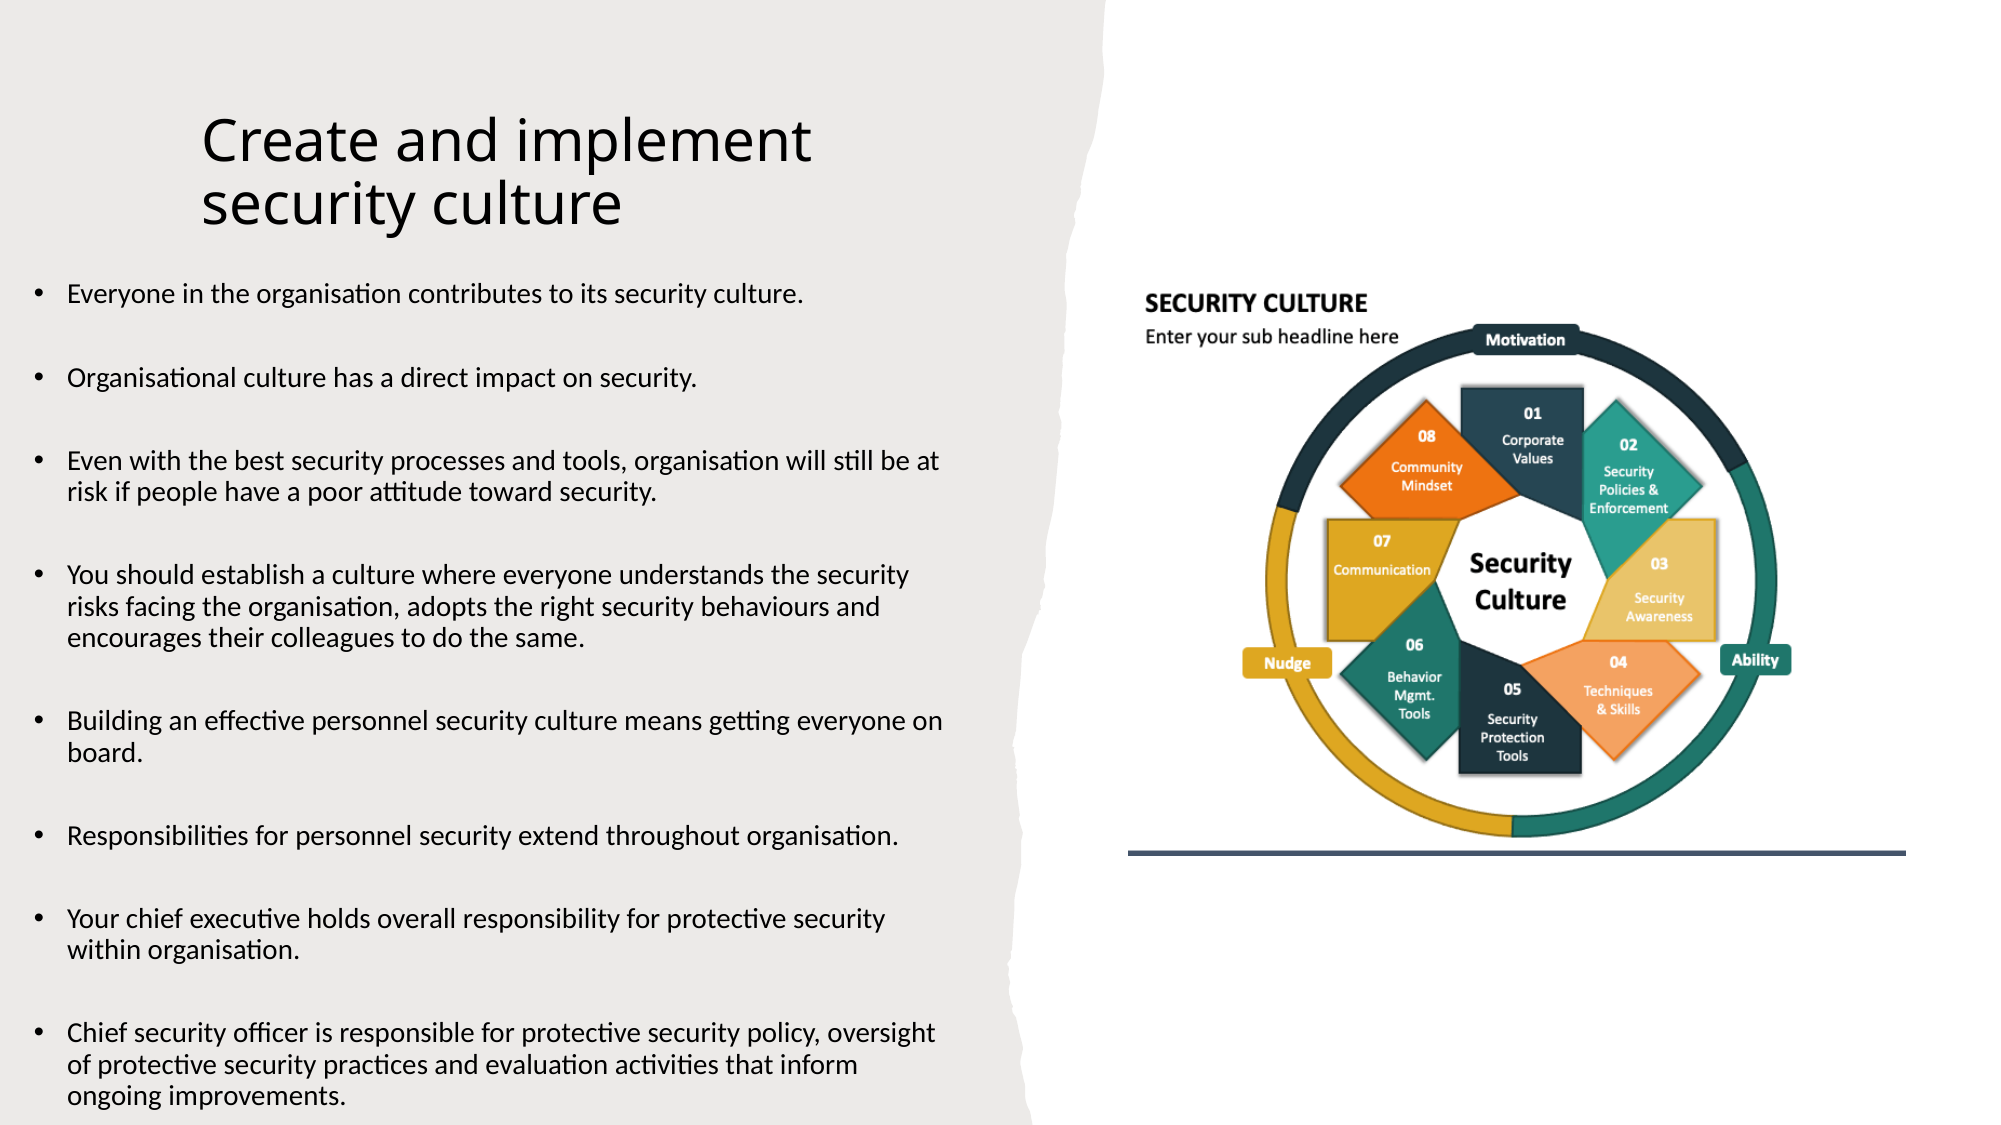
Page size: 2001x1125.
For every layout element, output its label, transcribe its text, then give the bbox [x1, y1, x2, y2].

picture [1128, 272, 1906, 856]
text_box [0, 0, 1107, 1125]
title Create and implement security culture [186, 99, 972, 244]
list Everyone in the organisation contributes to its security culture. Organisational culture has a direct impact on security. Even with the best security processes and tools, organisation will still be at risk if people have a poor attitude toward security. You should establish a culture where everyone understands the security risks facing the organisation, adopts the right security behaviours and encourages their colleagues to do the same. Building an effective personnel security culture means getting everyone on board. Responsibilities for personnel security extend throughout organisation. Your chief executive holds overall responsibility for protective security within organisation. Chief security officer is responsible for protective security policy, oversight of protective security practices and evaluation activities that inform ongoing improvements. [18, 244, 972, 1125]
text_box [1009, 0, 2000, 1125]
